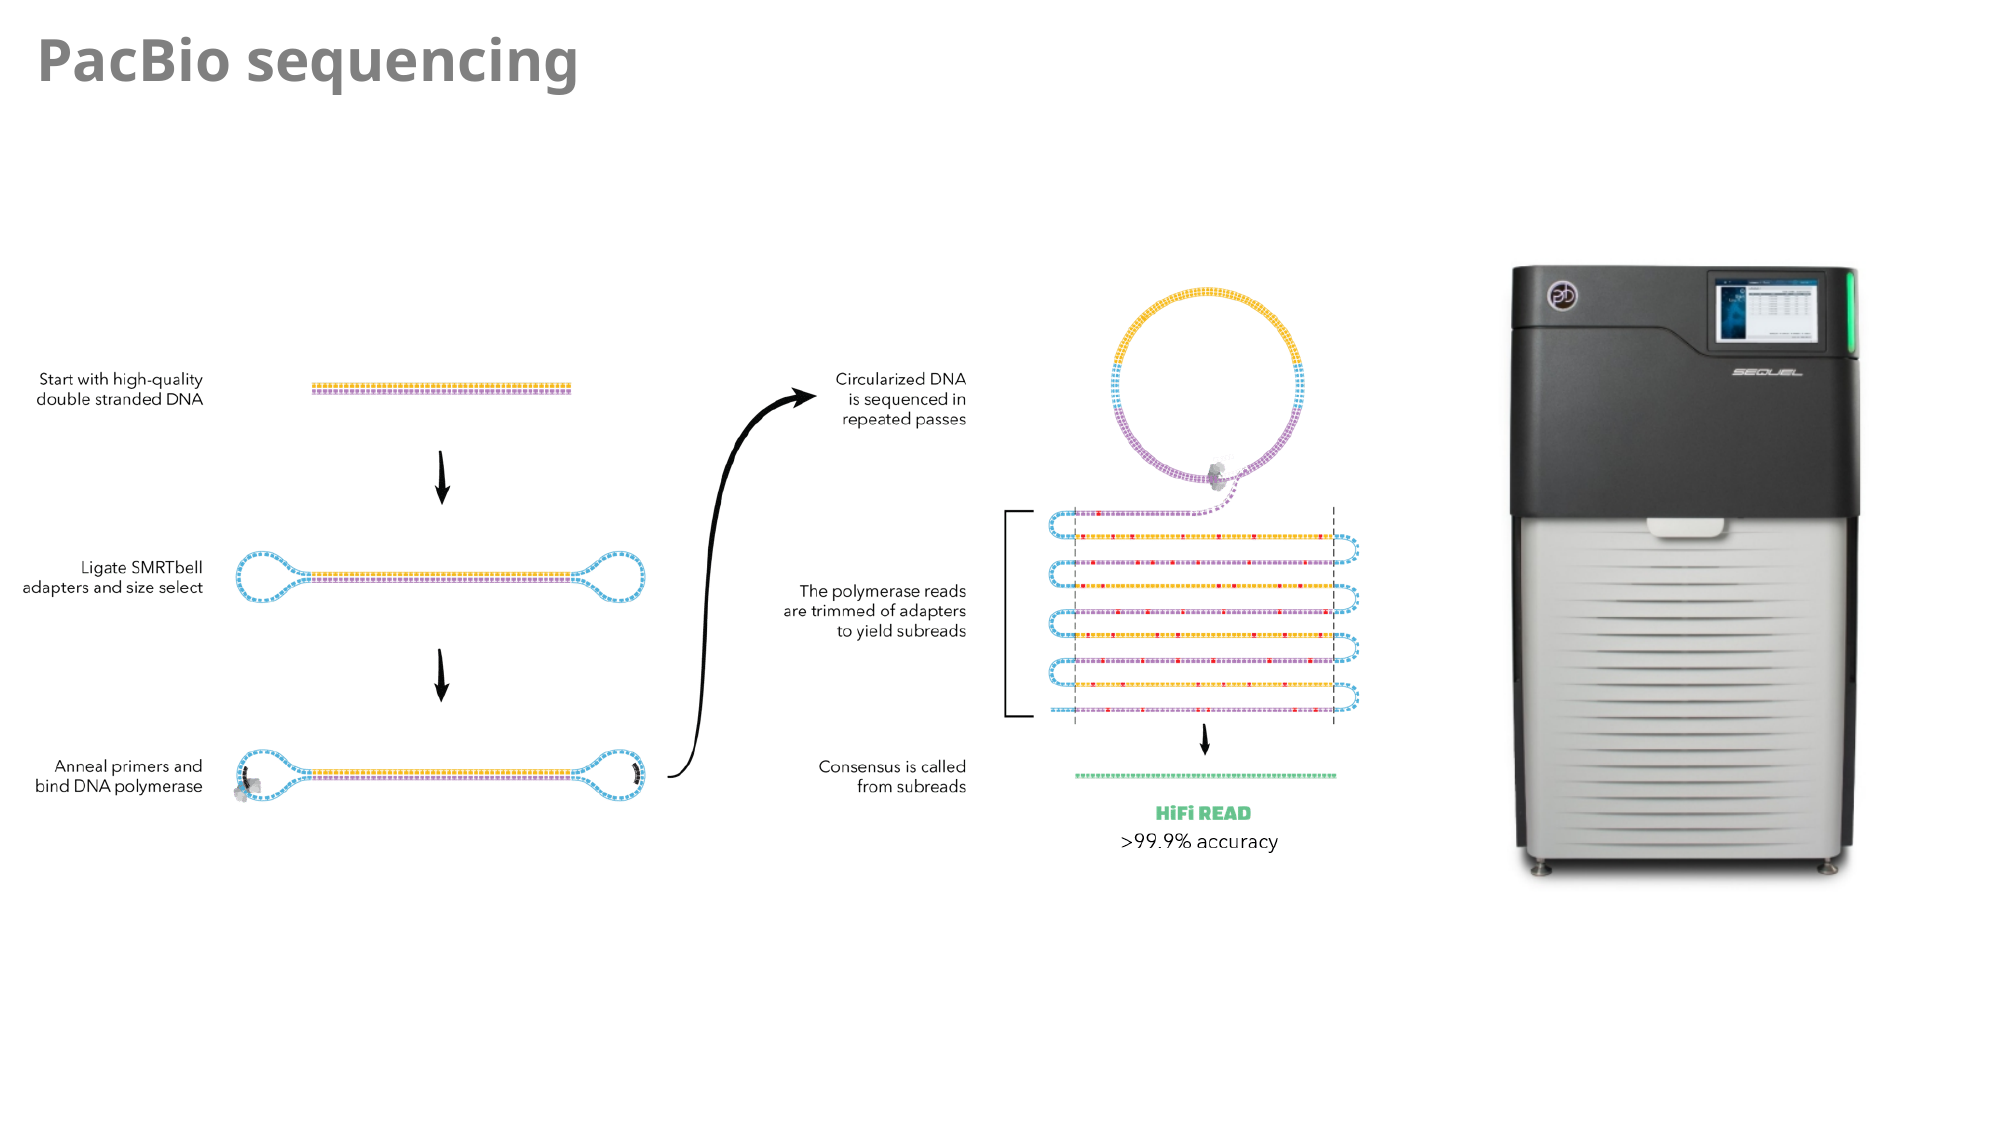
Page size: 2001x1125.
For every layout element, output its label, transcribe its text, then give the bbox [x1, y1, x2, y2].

picture [0, 287, 1386, 902]
text_box PacBio sequencing [21, 23, 1979, 231]
picture [1390, 81, 1979, 963]
